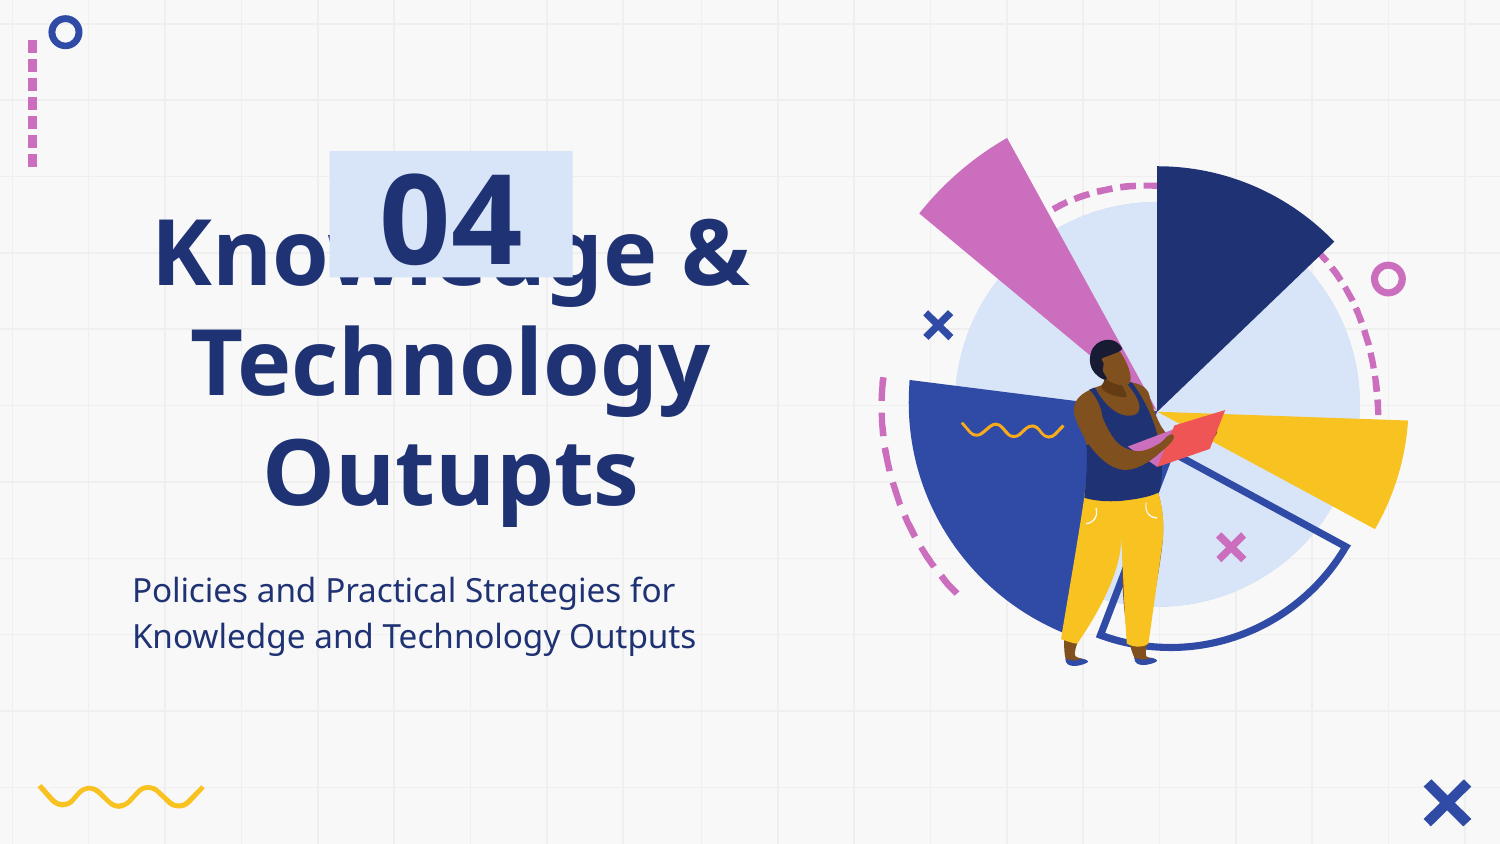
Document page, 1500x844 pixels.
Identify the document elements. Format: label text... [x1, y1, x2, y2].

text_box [877, 137, 1409, 667]
title 04 [329, 151, 573, 278]
title Knowledge & Technology Outupts [51, 311, 851, 539]
subtitle Policies and Practical Strategies for Knowledge and Technology Outputs [116, 548, 851, 676]
